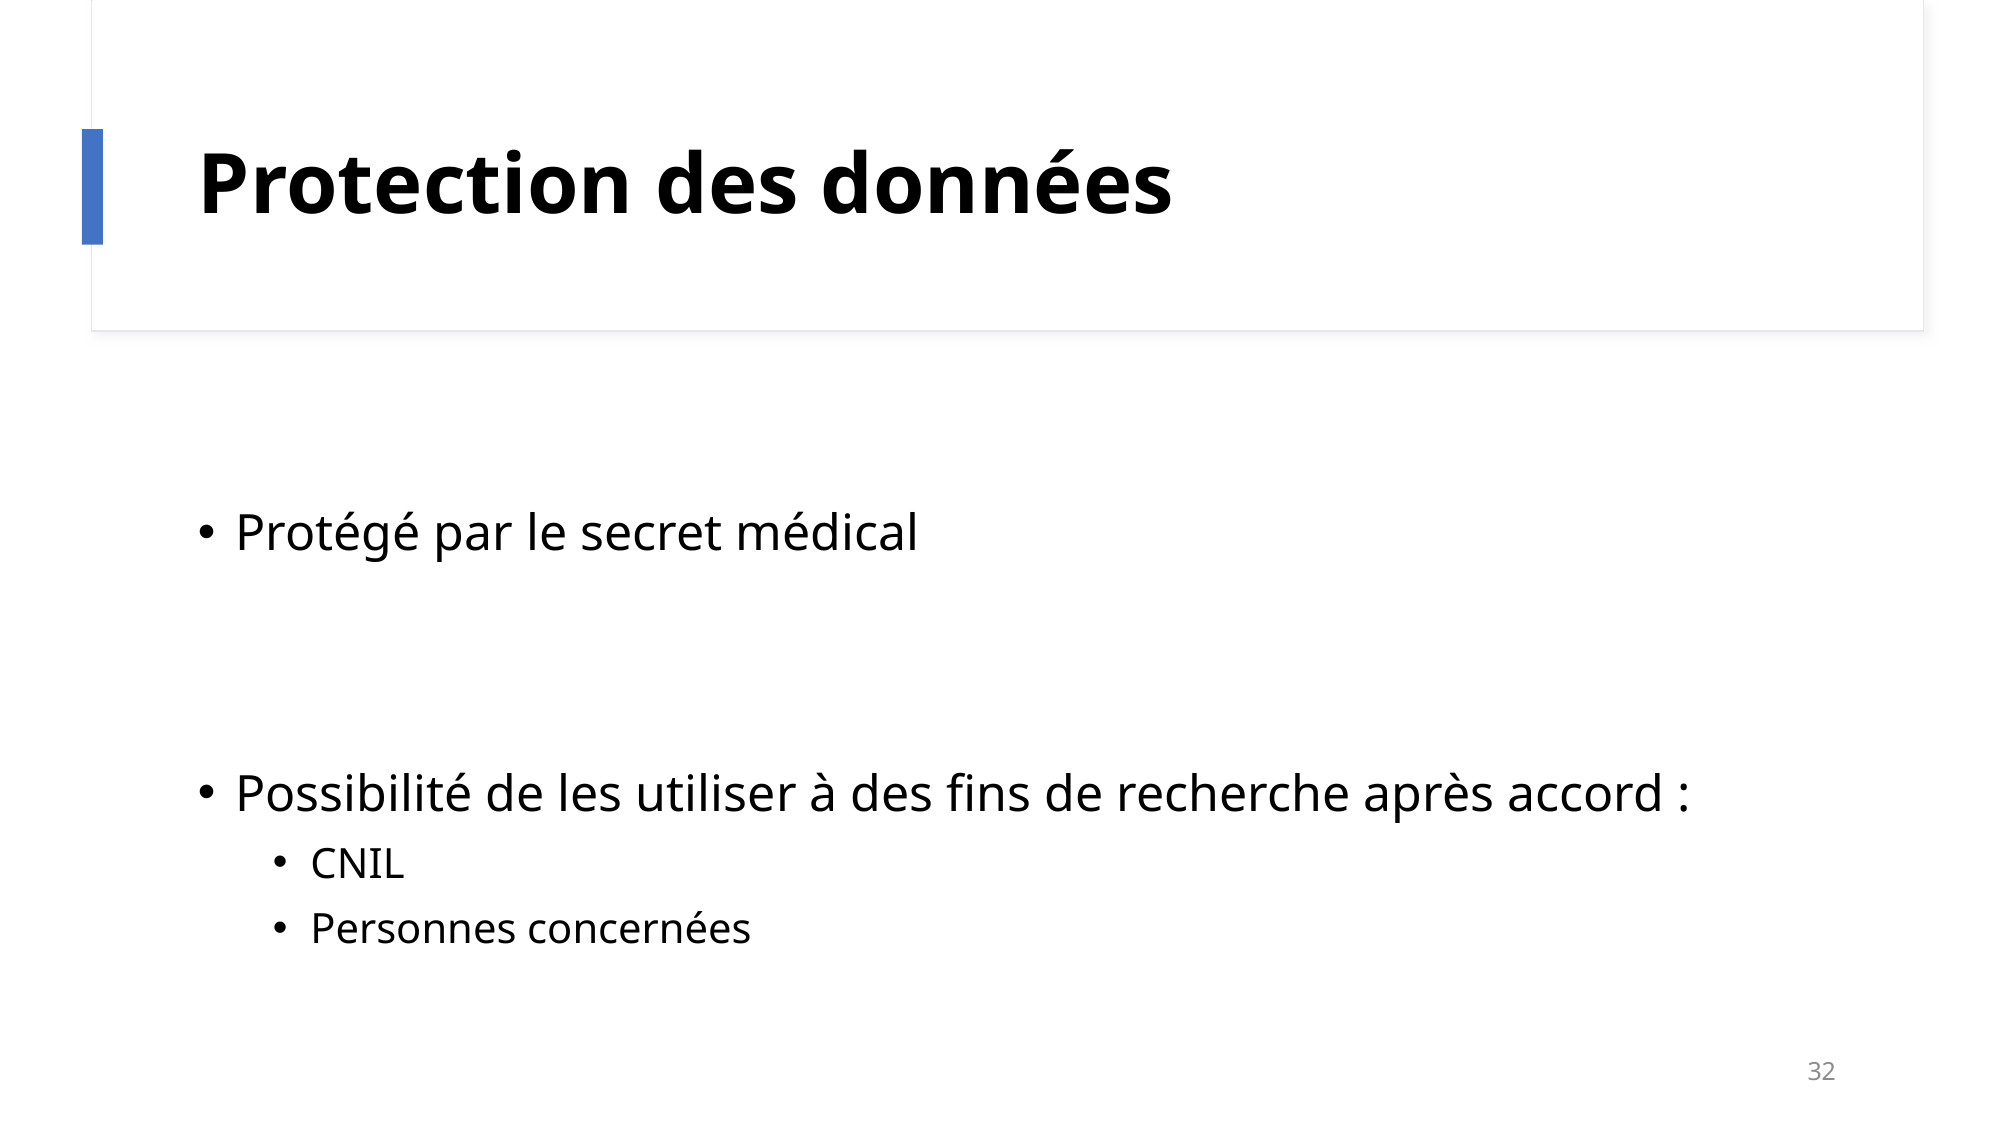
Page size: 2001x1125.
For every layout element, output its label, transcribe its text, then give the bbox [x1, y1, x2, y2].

title Protection des données [183, 90, 1851, 284]
slide_number 32 [1401, 1042, 1851, 1103]
list Protégé par le secret médical Possibilité de les utiliser à des fins de recherche après accord : CNIL Personnes concernées [183, 406, 1851, 1013]
